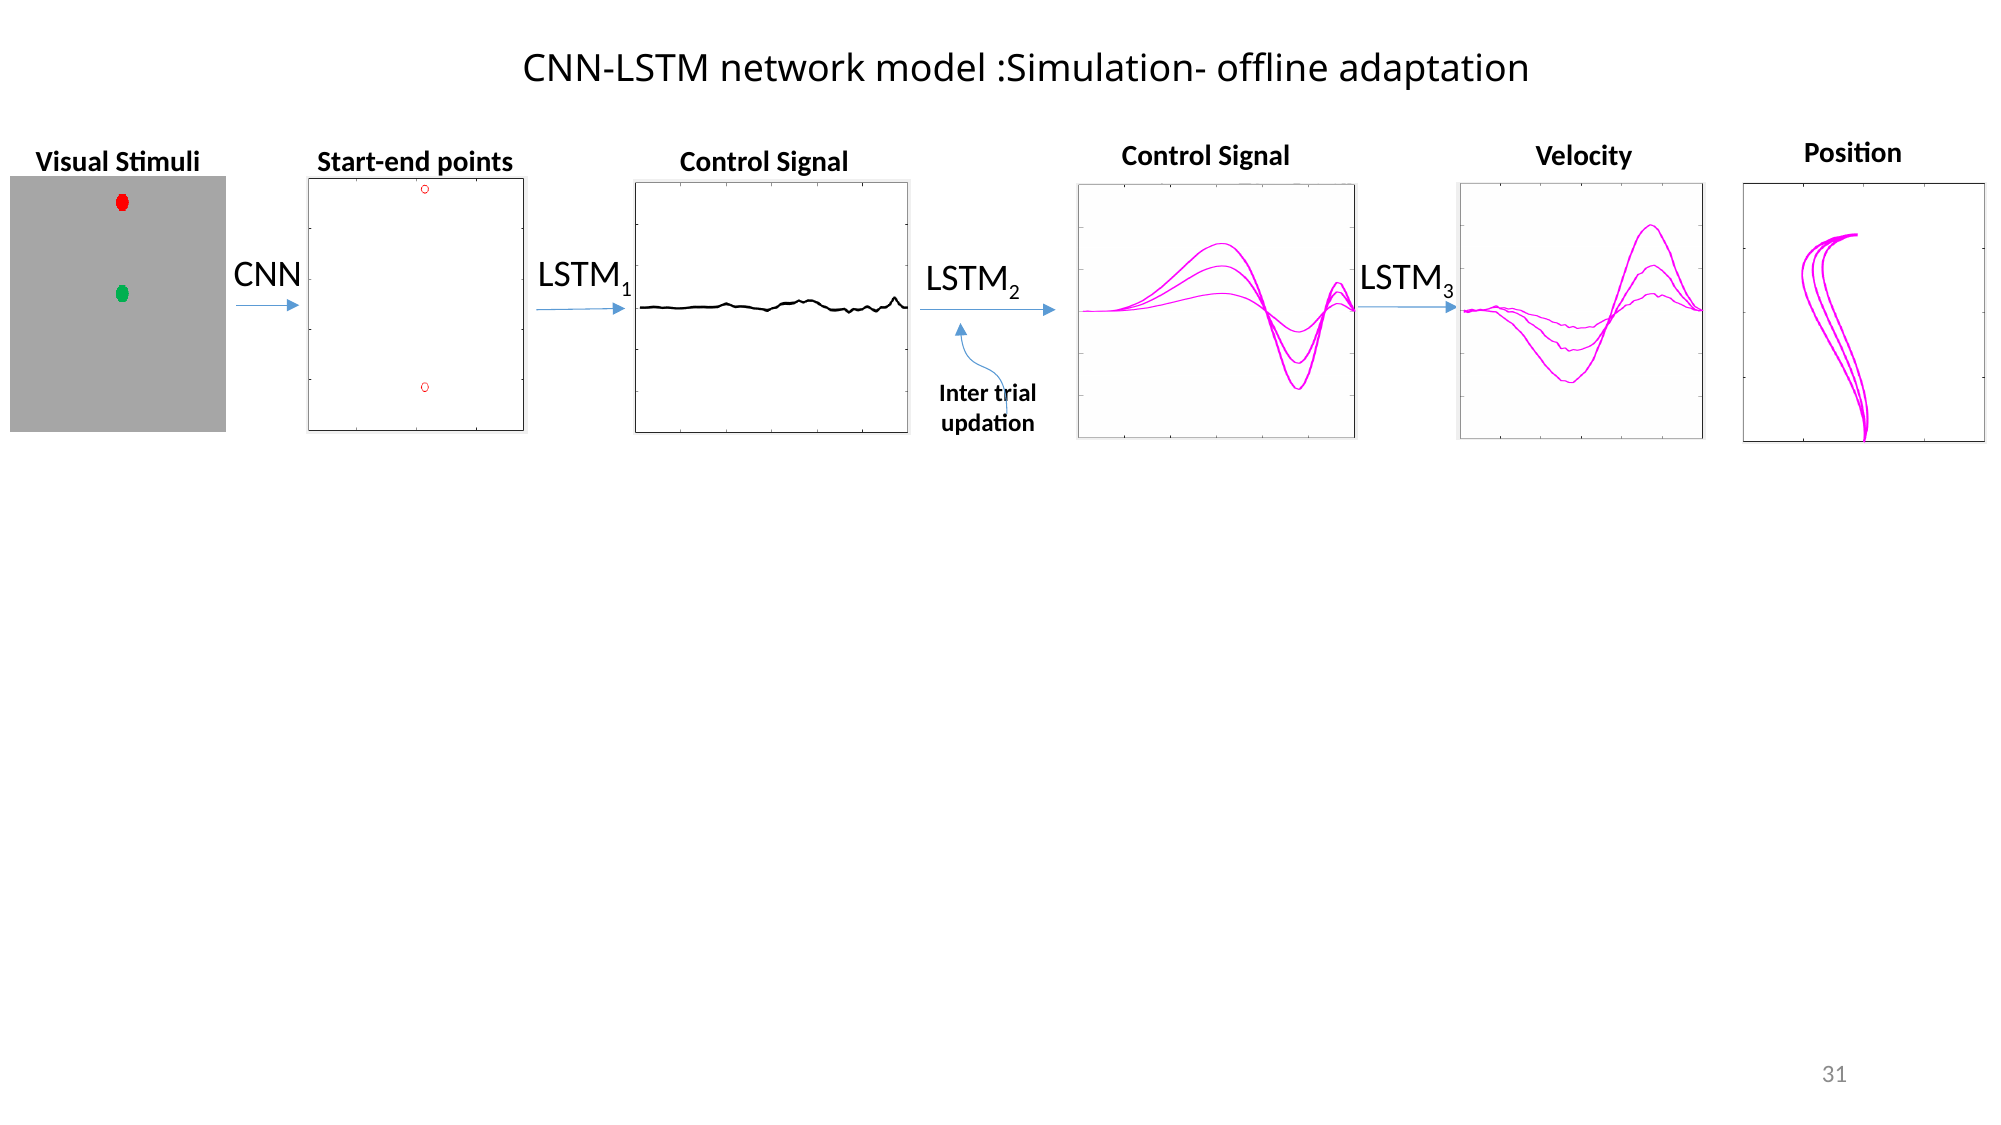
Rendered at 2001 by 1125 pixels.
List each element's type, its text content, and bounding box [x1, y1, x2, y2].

slide_number 31 [1412, 1042, 1863, 1103]
picture [1456, 182, 1706, 440]
text_box Velocity [1520, 128, 1662, 179]
text_box Inter trial updation [893, 369, 1083, 444]
picture [1742, 182, 1987, 444]
picture [10, 176, 226, 434]
text_box CNN [226, 241, 306, 302]
text_box Start-end points [302, 134, 546, 185]
text_box LSTM2 [911, 245, 1046, 312]
text_box Control Signal [1107, 129, 1321, 179]
text_box Visual Stimuli [20, 134, 235, 185]
text_box Position [1789, 126, 1931, 177]
picture [633, 179, 911, 435]
text_box LSTM1 [528, 241, 633, 308]
text_box CNN-LSTM network model :Simulation- offline adaptation [240, 36, 1813, 97]
text_box LSTM3 [1358, 244, 1456, 306]
text_box Control Signal [665, 134, 880, 179]
picture [306, 176, 528, 434]
picture [1076, 183, 1358, 440]
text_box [938, 345, 1030, 392]
